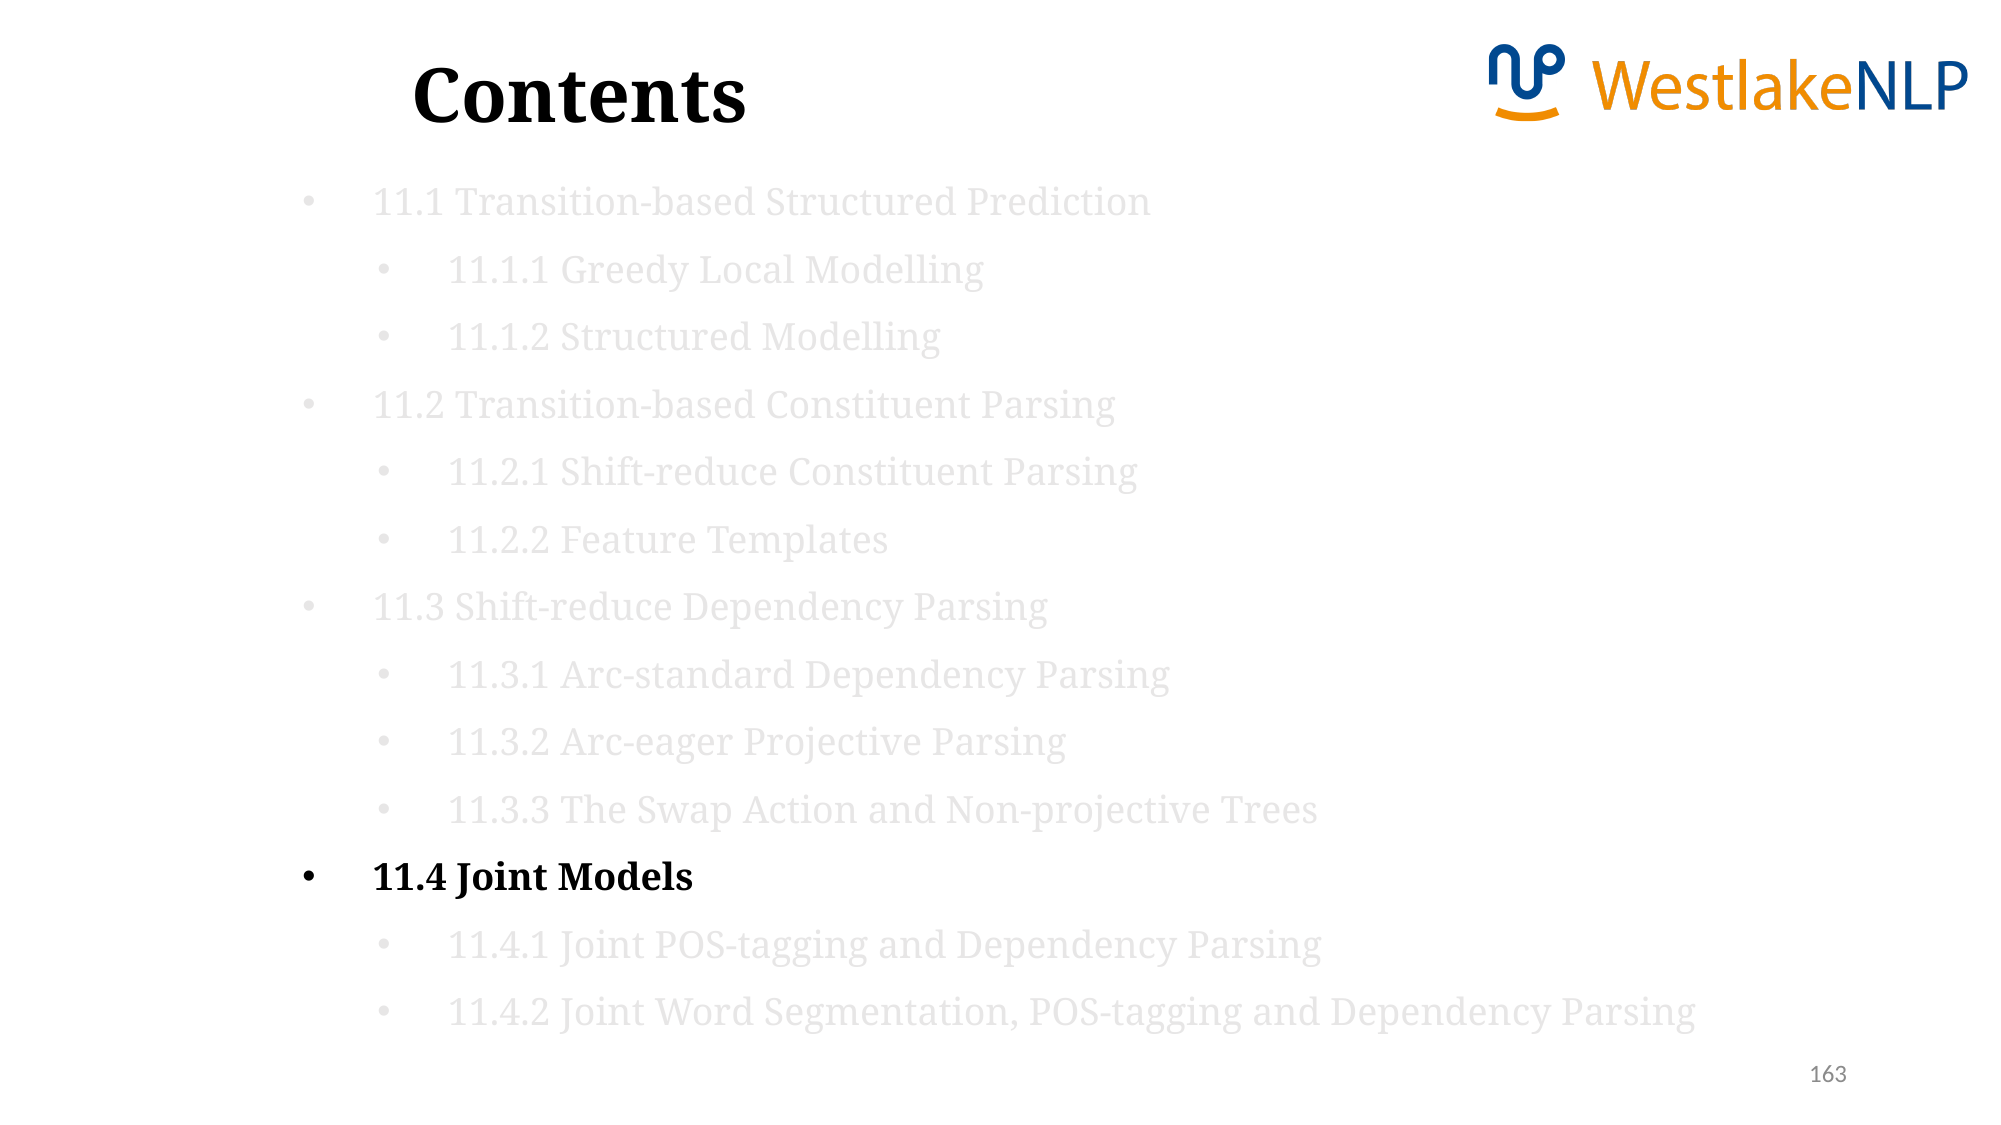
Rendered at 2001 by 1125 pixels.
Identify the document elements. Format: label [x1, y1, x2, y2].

text_box [287, 148, 1713, 1041]
picture [1459, 0, 2000, 170]
slide_number [1412, 1042, 1863, 1103]
text_box [396, 40, 898, 146]
